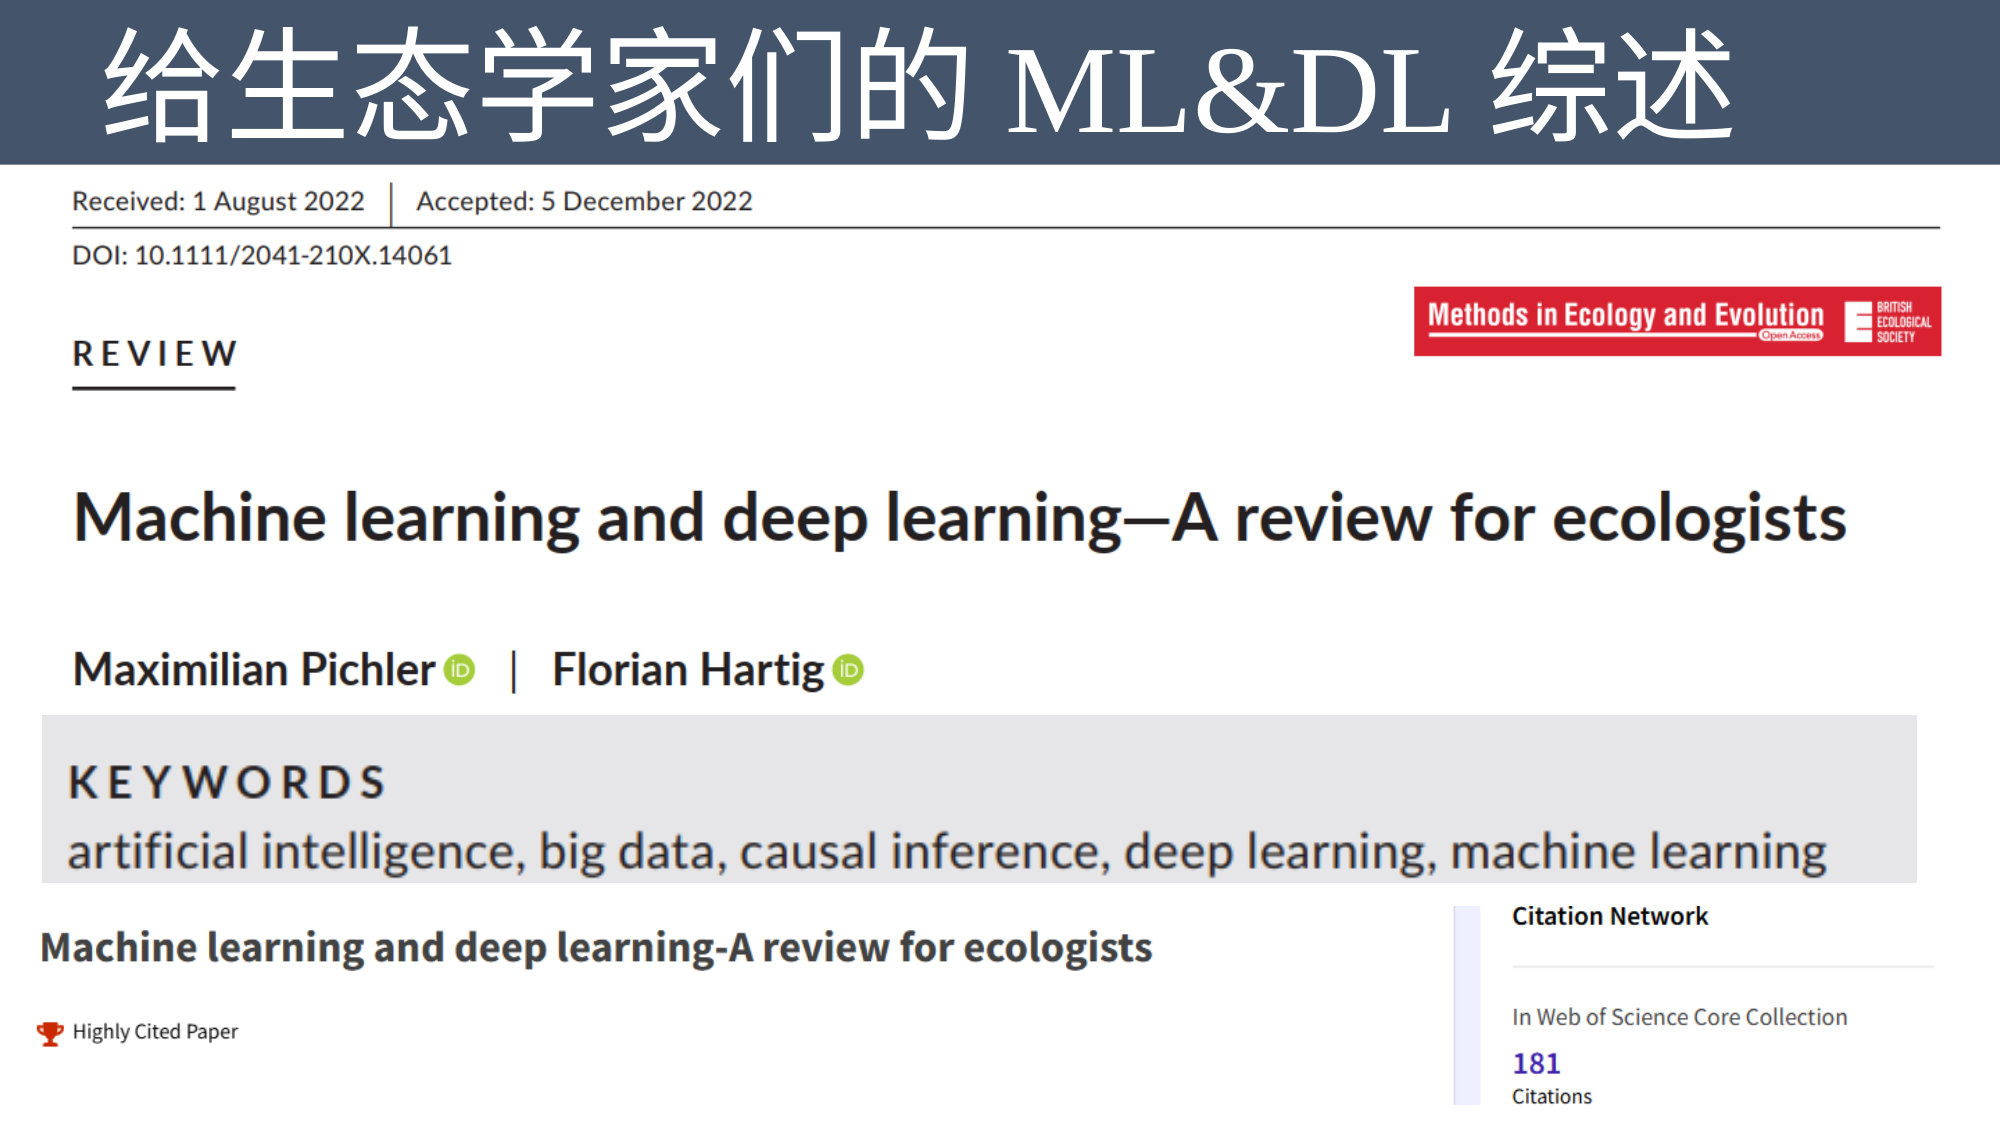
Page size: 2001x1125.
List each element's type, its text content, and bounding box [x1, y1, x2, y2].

text_box 给生态学家们的ML&DL综述 [0, 0, 2000, 165]
picture [42, 166, 1950, 883]
picture [25, 906, 1934, 1105]
